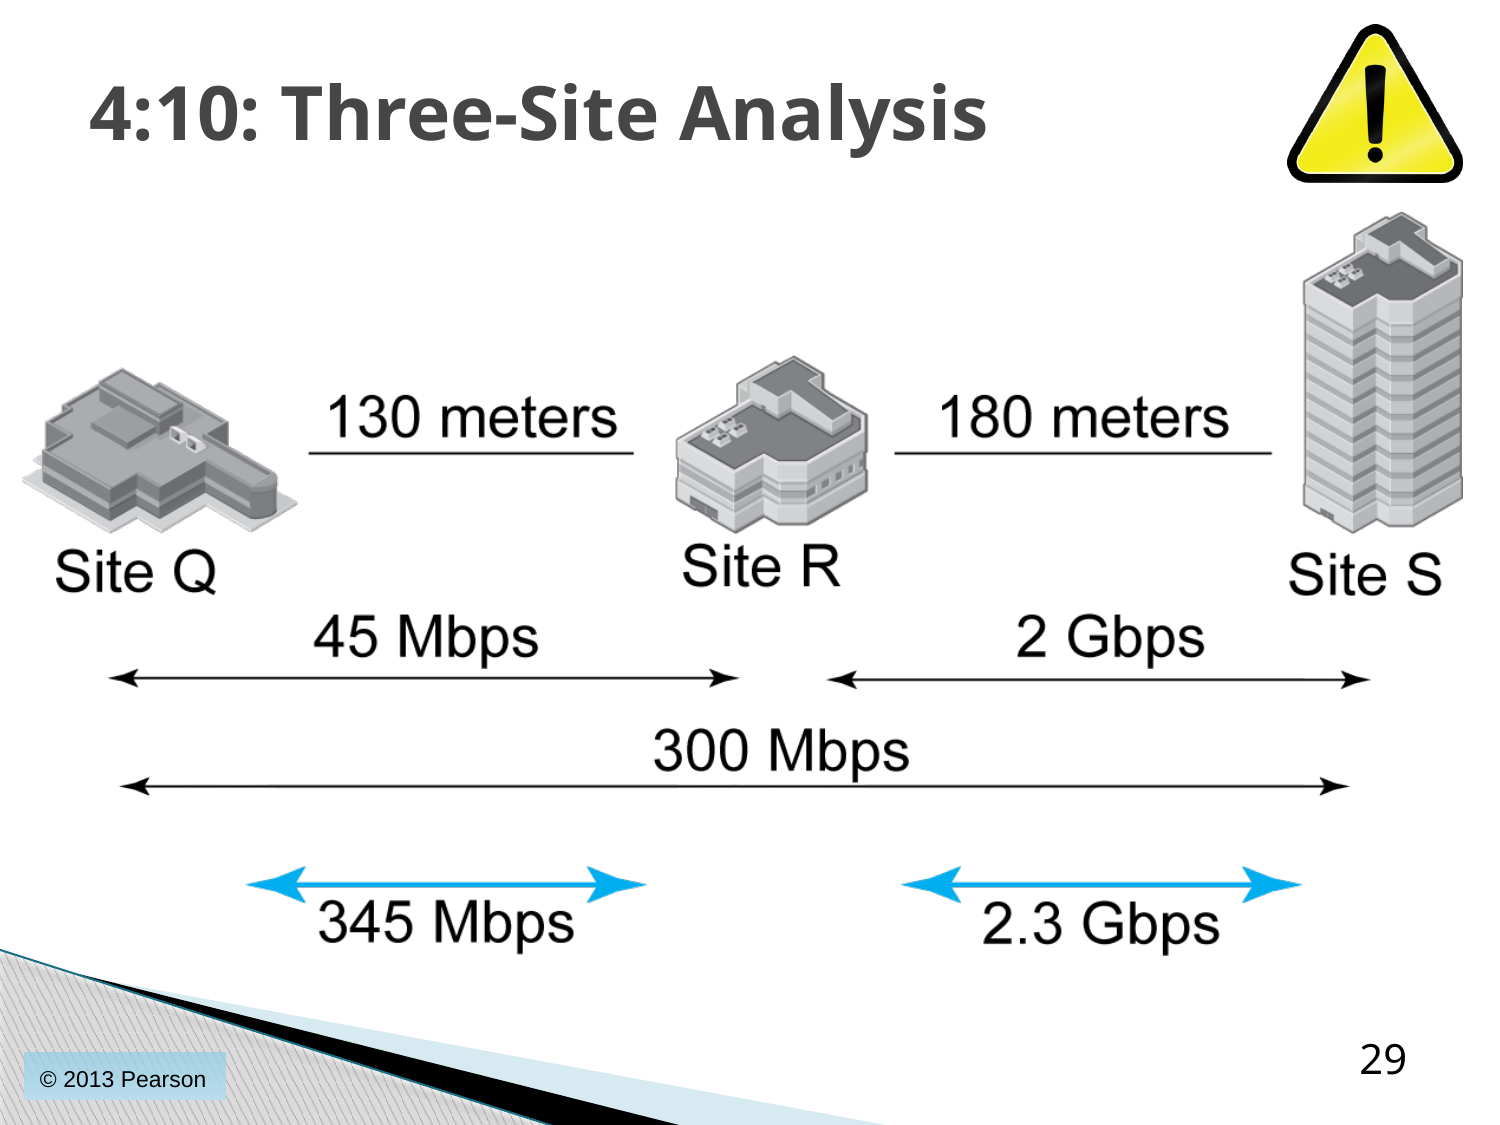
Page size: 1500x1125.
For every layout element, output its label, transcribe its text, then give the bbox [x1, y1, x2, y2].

slide_number 29 [1287, 1037, 1423, 1098]
title 4:10: Three-Site Analysis [75, 45, 1281, 175]
picture [1287, 24, 1463, 183]
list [22, 212, 1463, 964]
footer © 2013 Pearson [24, 1052, 225, 1100]
